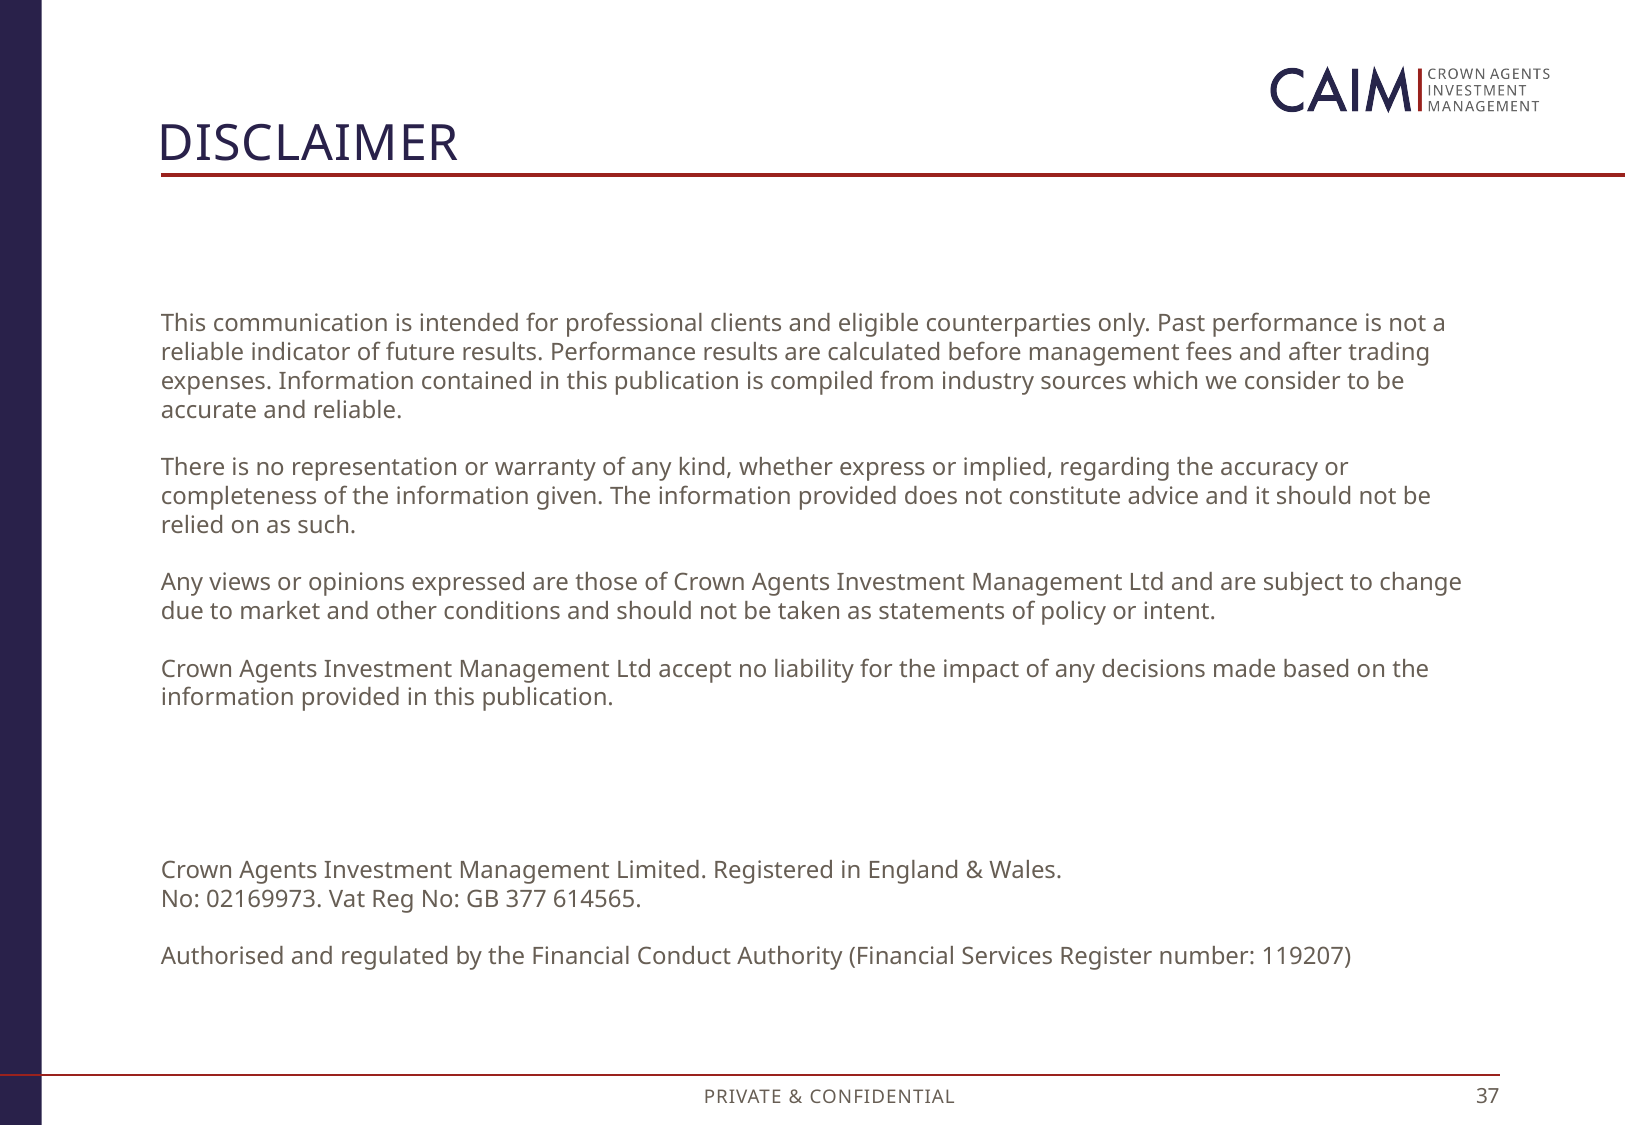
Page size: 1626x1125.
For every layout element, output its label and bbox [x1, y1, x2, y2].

picture [1253, 61, 1555, 128]
